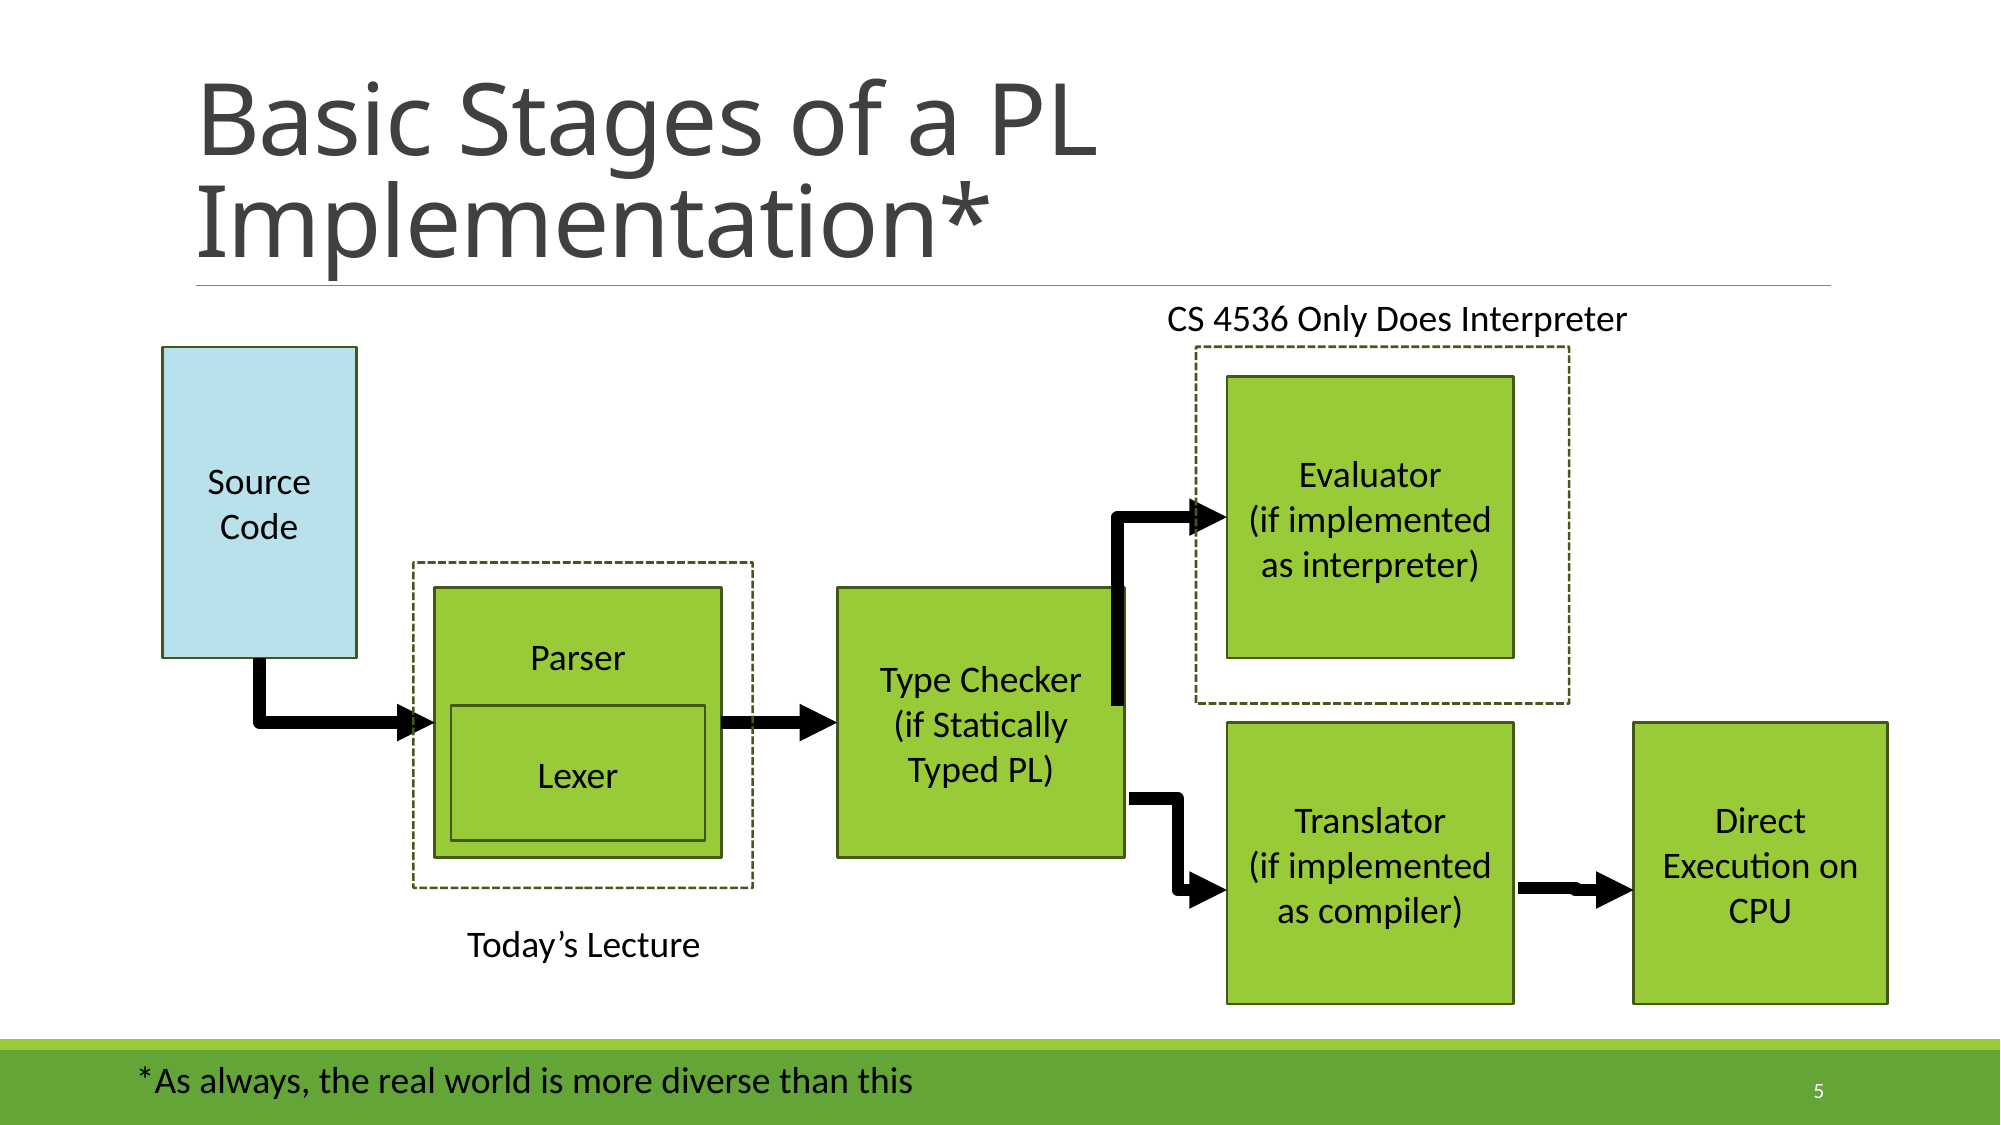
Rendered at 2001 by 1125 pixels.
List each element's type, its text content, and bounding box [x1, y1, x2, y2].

text_box [1195, 346, 1570, 705]
title Basic Stages of a PL Implementation* [180, 47, 1830, 285]
text_box CS 4536 Only Does Interpreter [1152, 286, 1644, 346]
text_box Source Code [161, 346, 358, 659]
text_box Translator (if implemented as compiler) [1226, 721, 1515, 1005]
text_box Direct Execution on CPU [1632, 721, 1889, 1005]
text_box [720, 722, 838, 726]
text_box Today’s Lecture [452, 912, 716, 973]
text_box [1077, 556, 1268, 667]
slide_number 5 [1624, 1059, 1840, 1120]
text_box [412, 561, 754, 889]
text_box Type Checker (if Statically Typed PL) [836, 586, 1126, 859]
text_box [1517, 887, 1635, 891]
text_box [308, 596, 385, 774]
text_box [1128, 798, 1228, 891]
text_box *As always, the real world is more diverse than this [121, 1048, 929, 1109]
